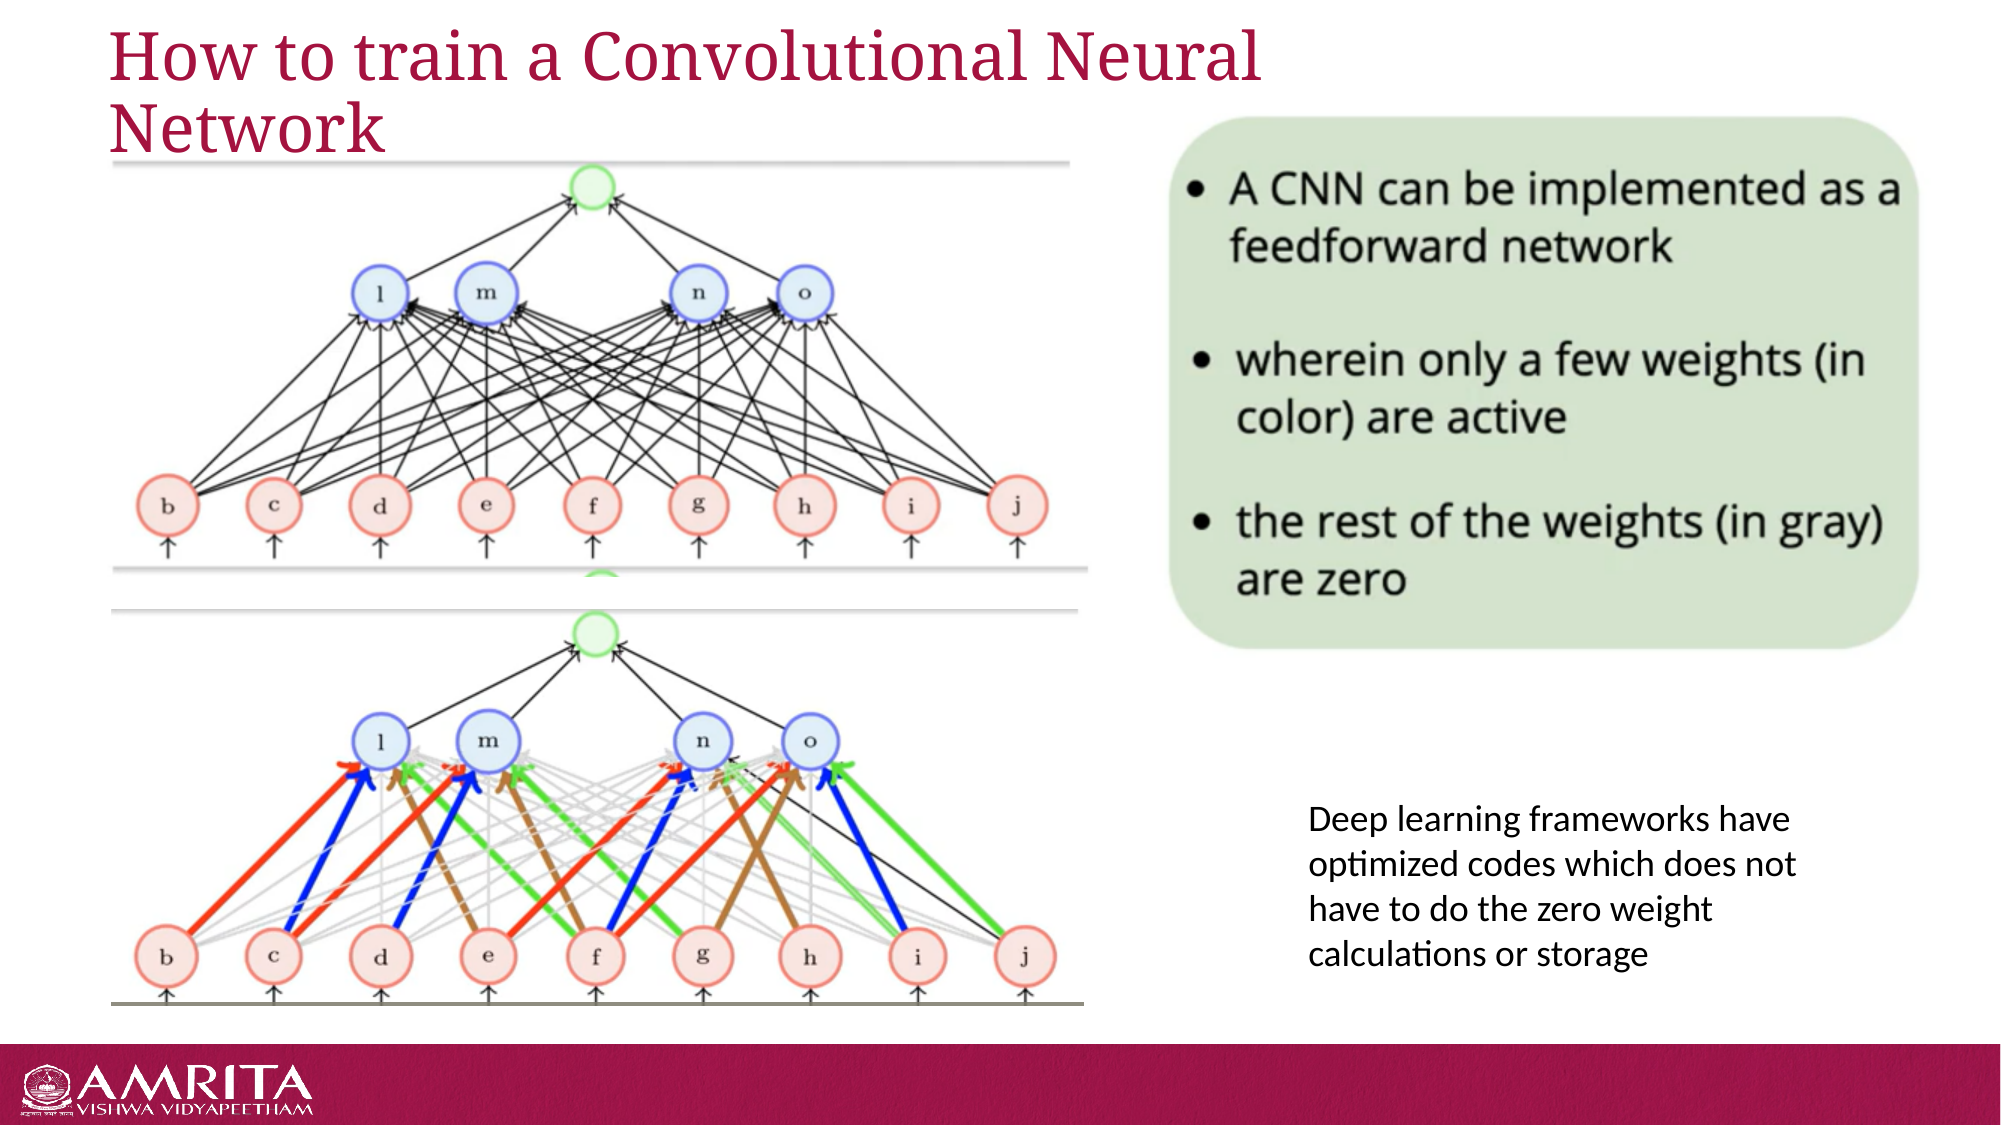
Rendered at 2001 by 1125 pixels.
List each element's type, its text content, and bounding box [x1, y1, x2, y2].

title How to train a Convolutional Neural Network [93, 57, 1294, 134]
text_box Deep learning frameworks have optimized codes which does not have to do the zero weight calculations or storage [1293, 786, 1889, 982]
picture [1146, 113, 1948, 663]
picture [93, 153, 1102, 577]
picture [0, 1044, 2001, 1125]
picture [111, 609, 1084, 1006]
